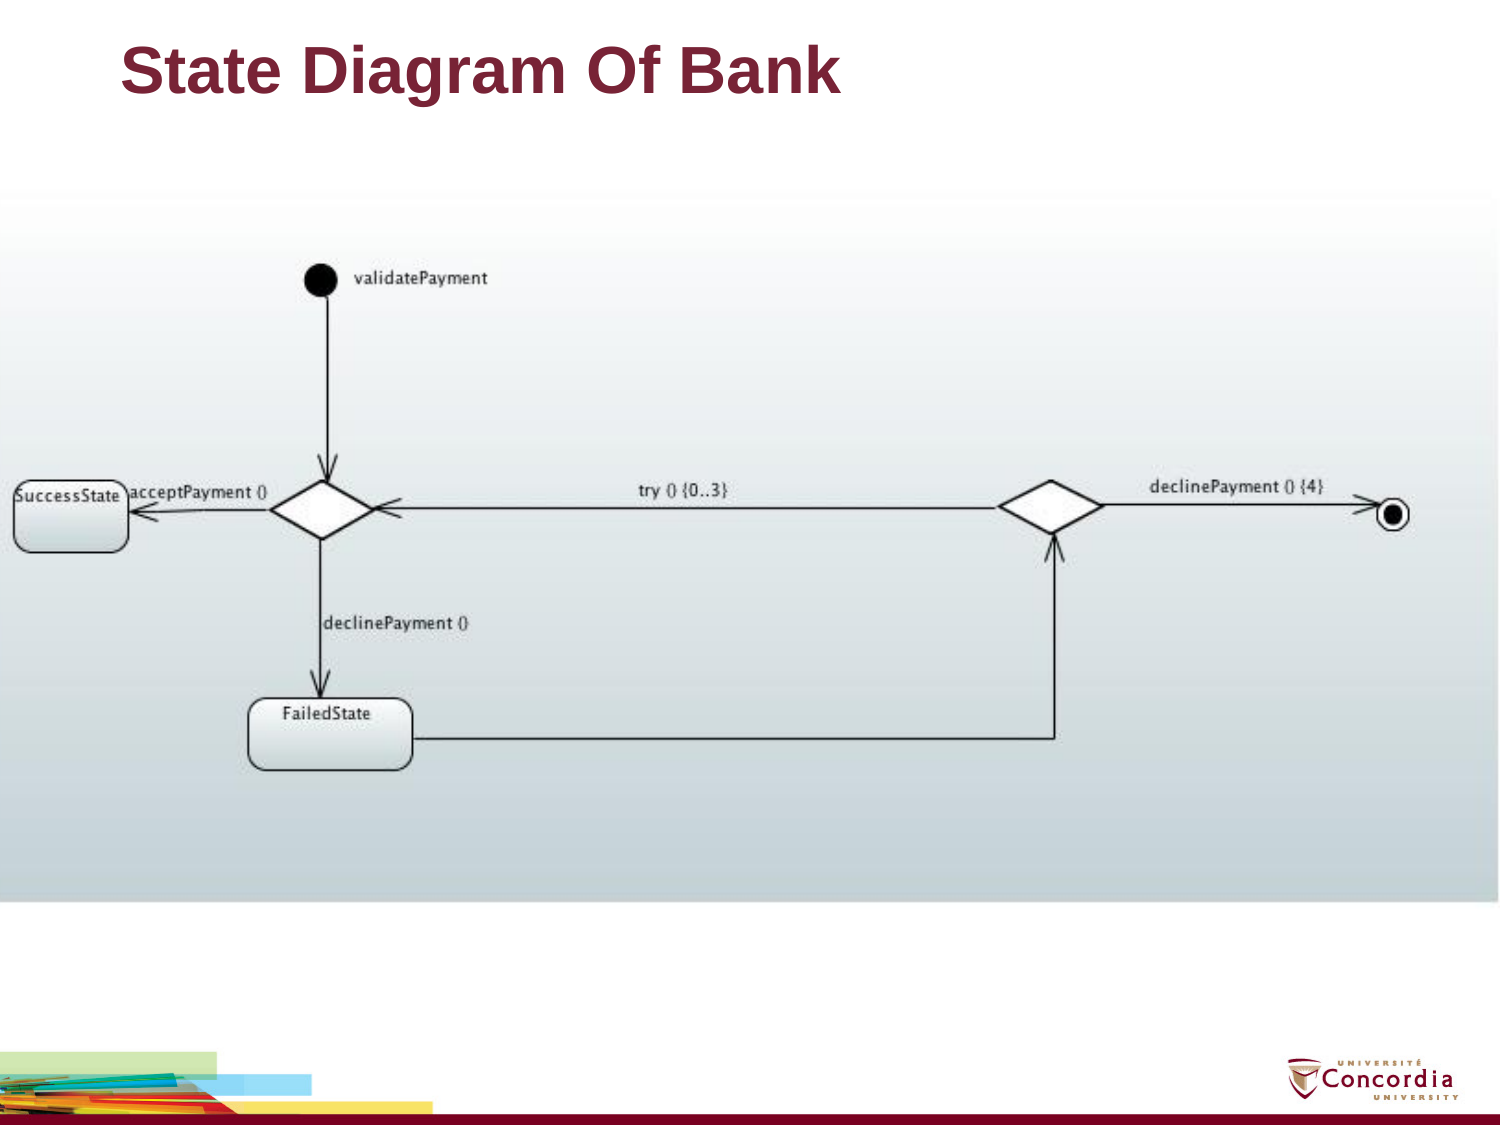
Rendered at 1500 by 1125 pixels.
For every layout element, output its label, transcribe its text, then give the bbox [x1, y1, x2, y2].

title State Diagram Of Bank [111, 18, 1388, 115]
picture [0, 0, 1500, 1125]
